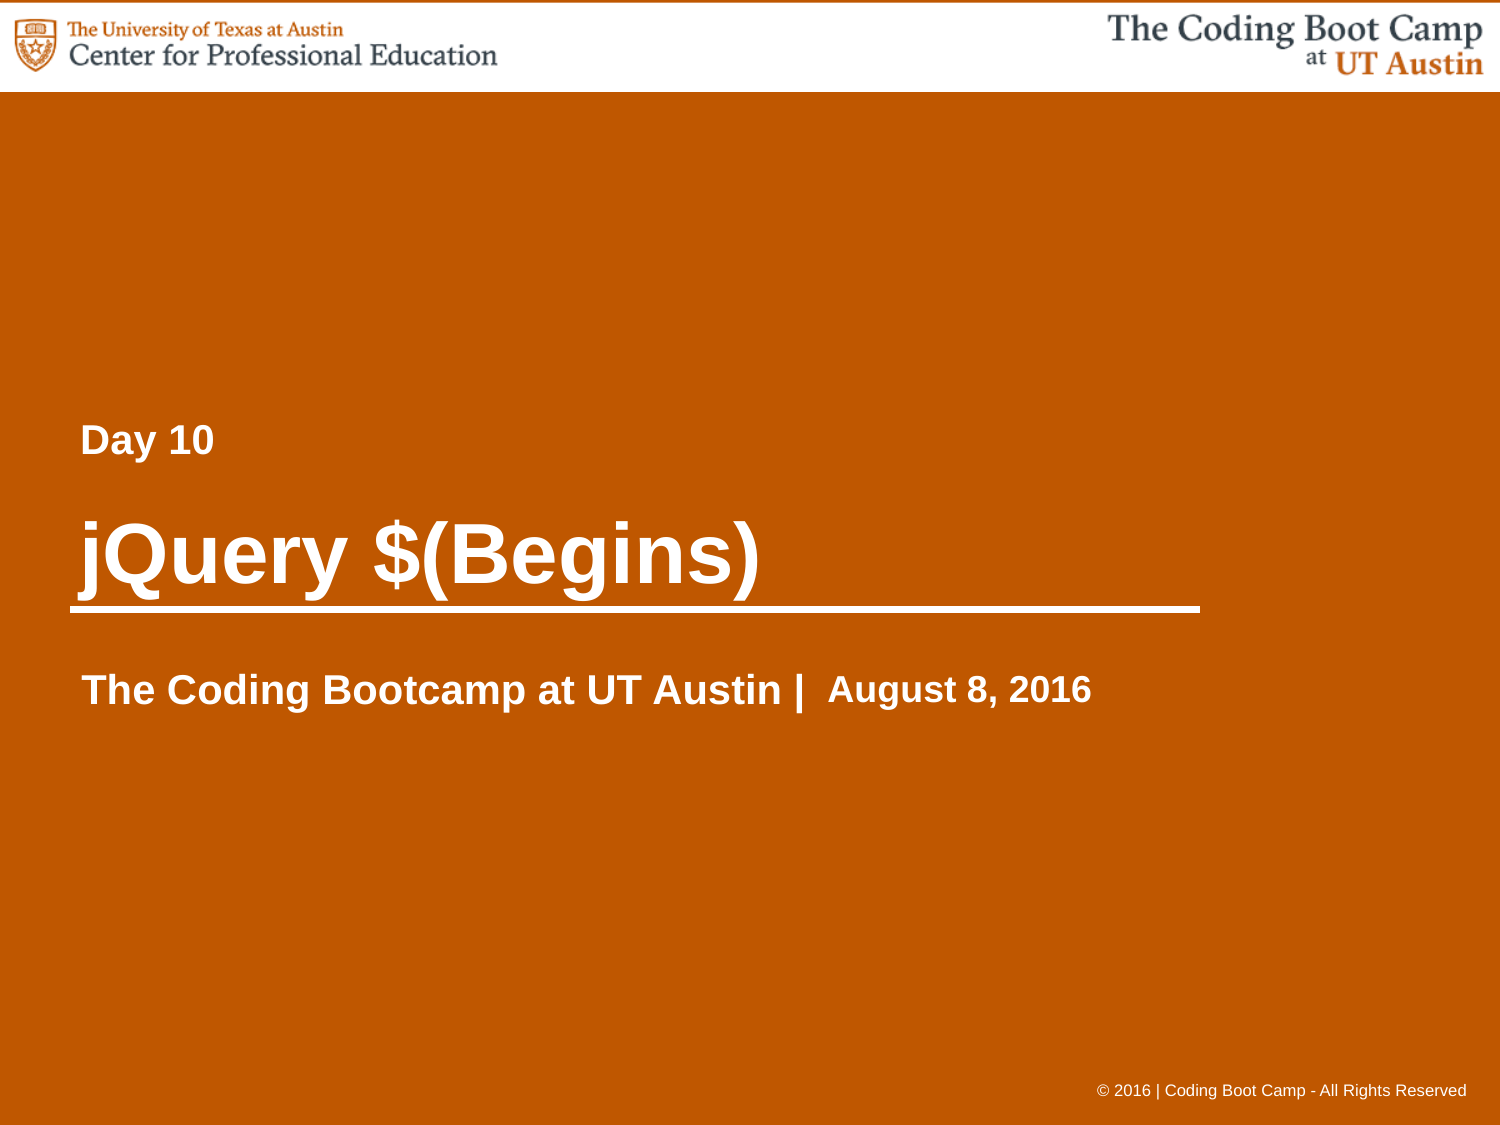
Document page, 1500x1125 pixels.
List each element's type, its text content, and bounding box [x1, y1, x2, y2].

picture [0, 0, 1500, 92]
list August 8, 2016 [812, 662, 1185, 725]
title jQuery $(Begins) [64, 484, 1415, 628]
list Day 10 [65, 410, 509, 474]
